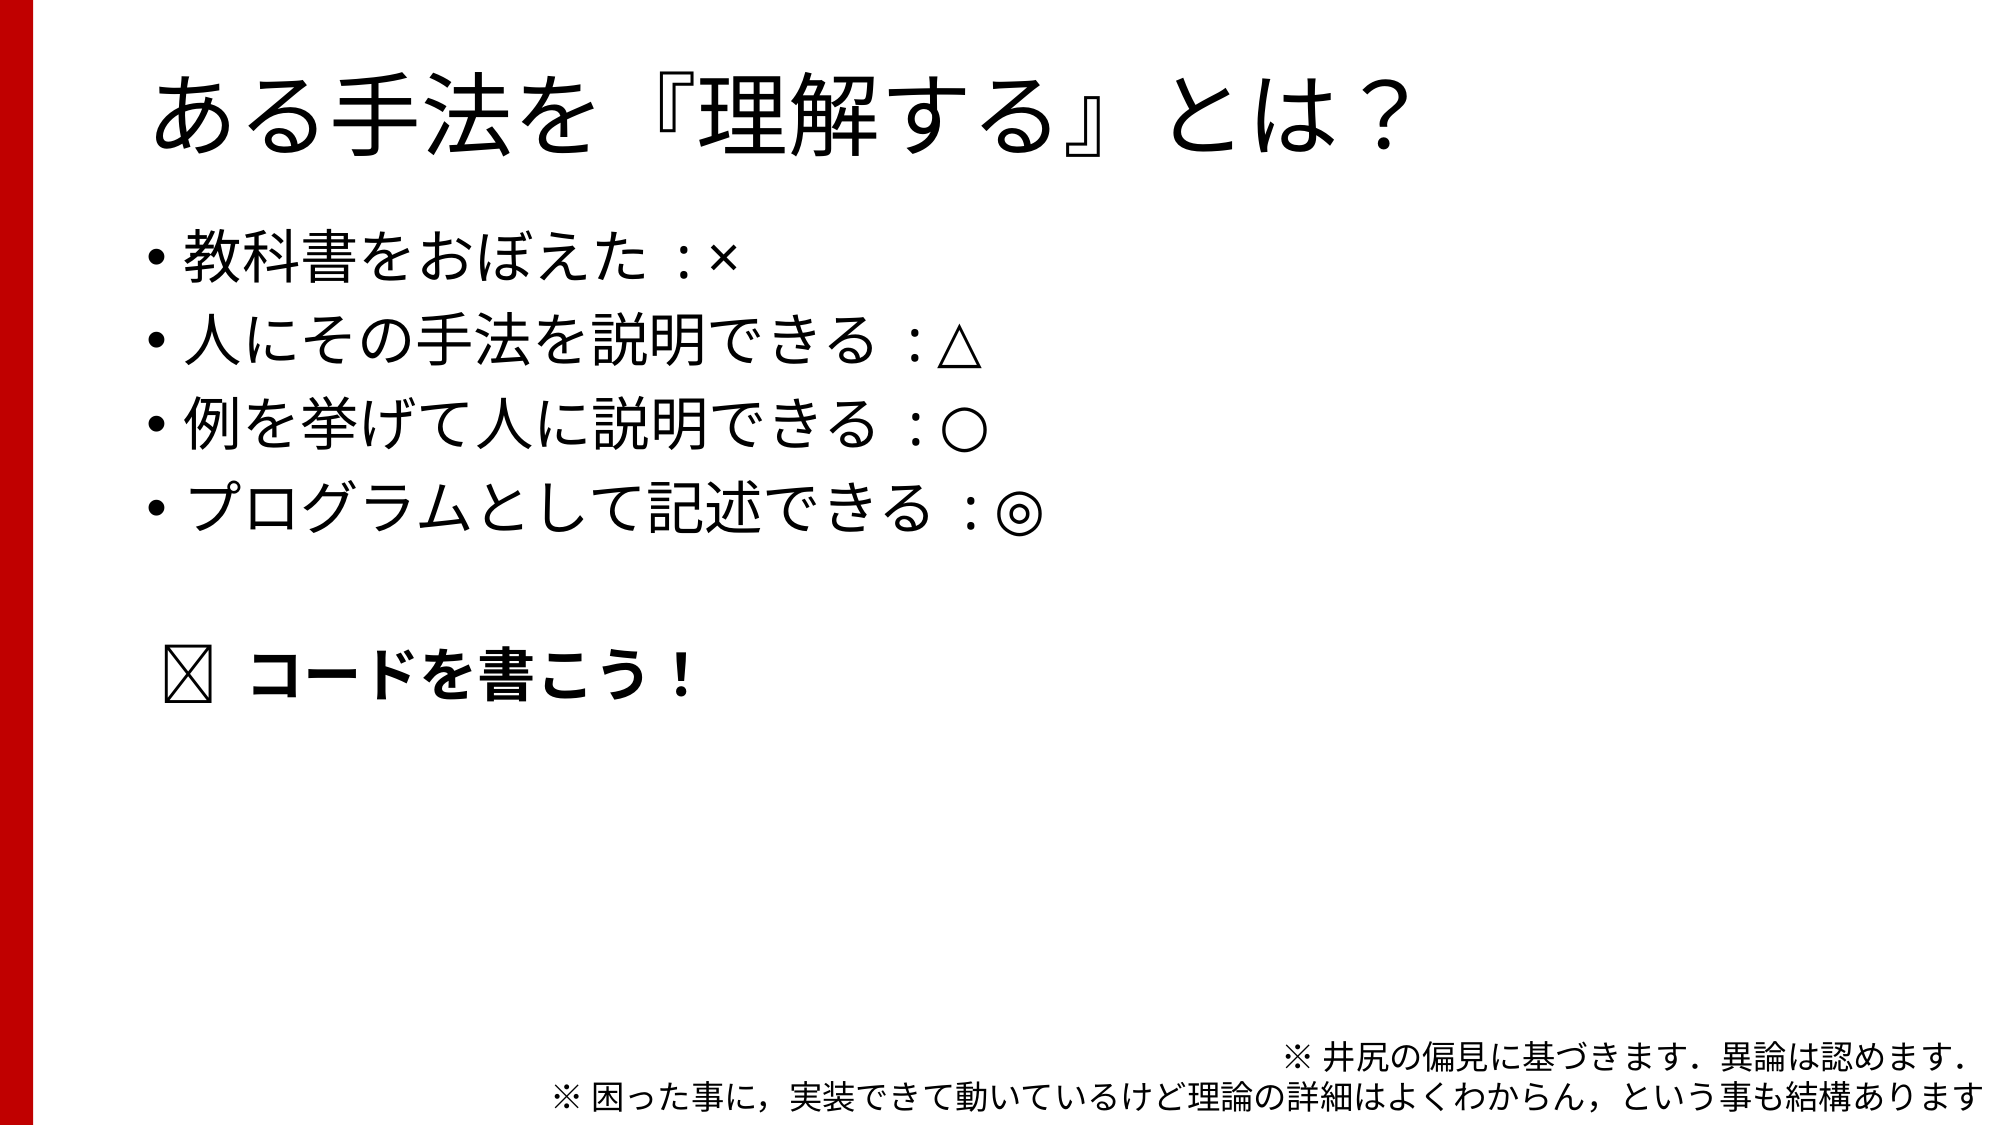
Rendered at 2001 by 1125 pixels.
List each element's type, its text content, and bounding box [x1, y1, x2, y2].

list 教科書をおぼえた : × 人にその手法を説明できる : △ 例を挙げて人に説明できる : ○ プログラムとして記述できる : ◎  コードを書こう！ [131, 220, 1934, 874]
title ある手法を『理解する』とは？ [131, 59, 1934, 181]
text_box ※井尻の偏見に基づきます．異論は認めます． ※困った事に，実装できて動いているけど理論の詳細はよくわからん，という事も結構あります [403, 1029, 2000, 1124]
